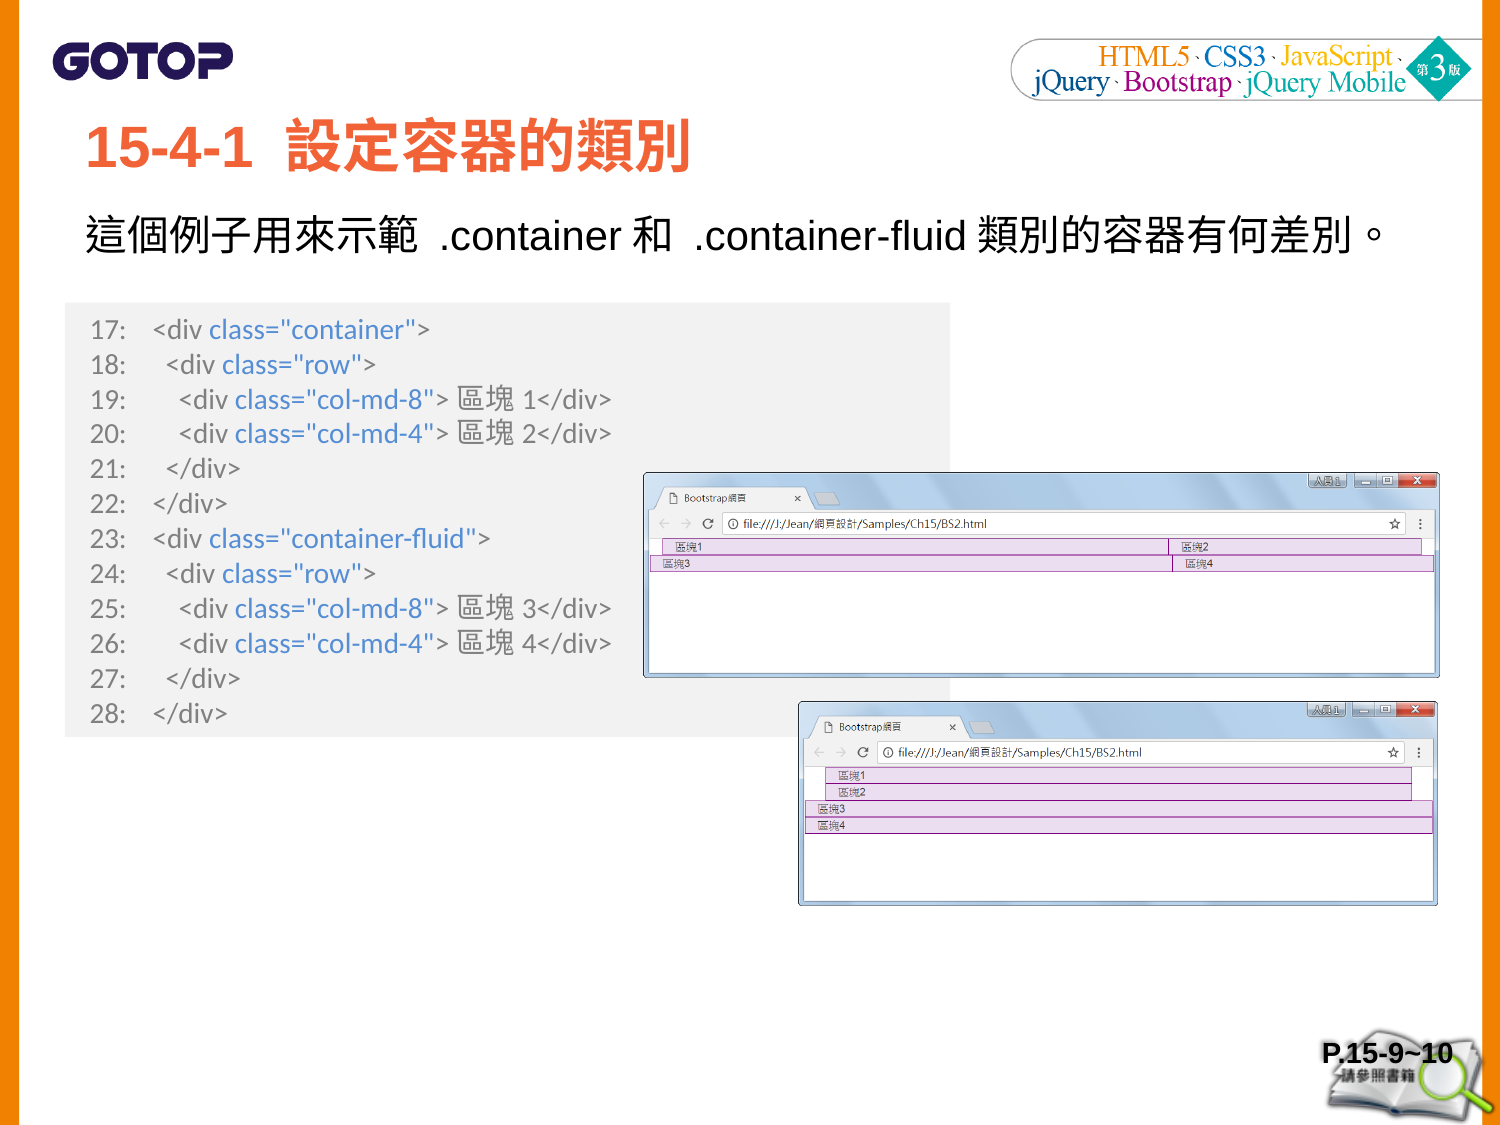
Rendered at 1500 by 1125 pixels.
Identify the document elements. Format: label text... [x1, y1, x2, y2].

list 15-4-1 設定容器的類別 這個例子用來示範 .container和 .container-fluid類別的容器有何差別。 [70, 101, 1459, 1106]
text_box 17: <div class="container"> 18: <div class="row"> 19: <div class="col-md-8">區塊1</div> 20: <div class="col-md-4">區塊2</div> 21: </div> 22: </div> 23: <div class="container-fluid"> 24: <div class="row"> 25: <div class="col-md-8">區塊3</div> 26: <div class="col-md-4">區塊4</div> 27: </div> 28: </div> [64, 302, 951, 737]
picture [0, 0, 1500, 1125]
list P.15-9~10 [1293, 1016, 1469, 1069]
